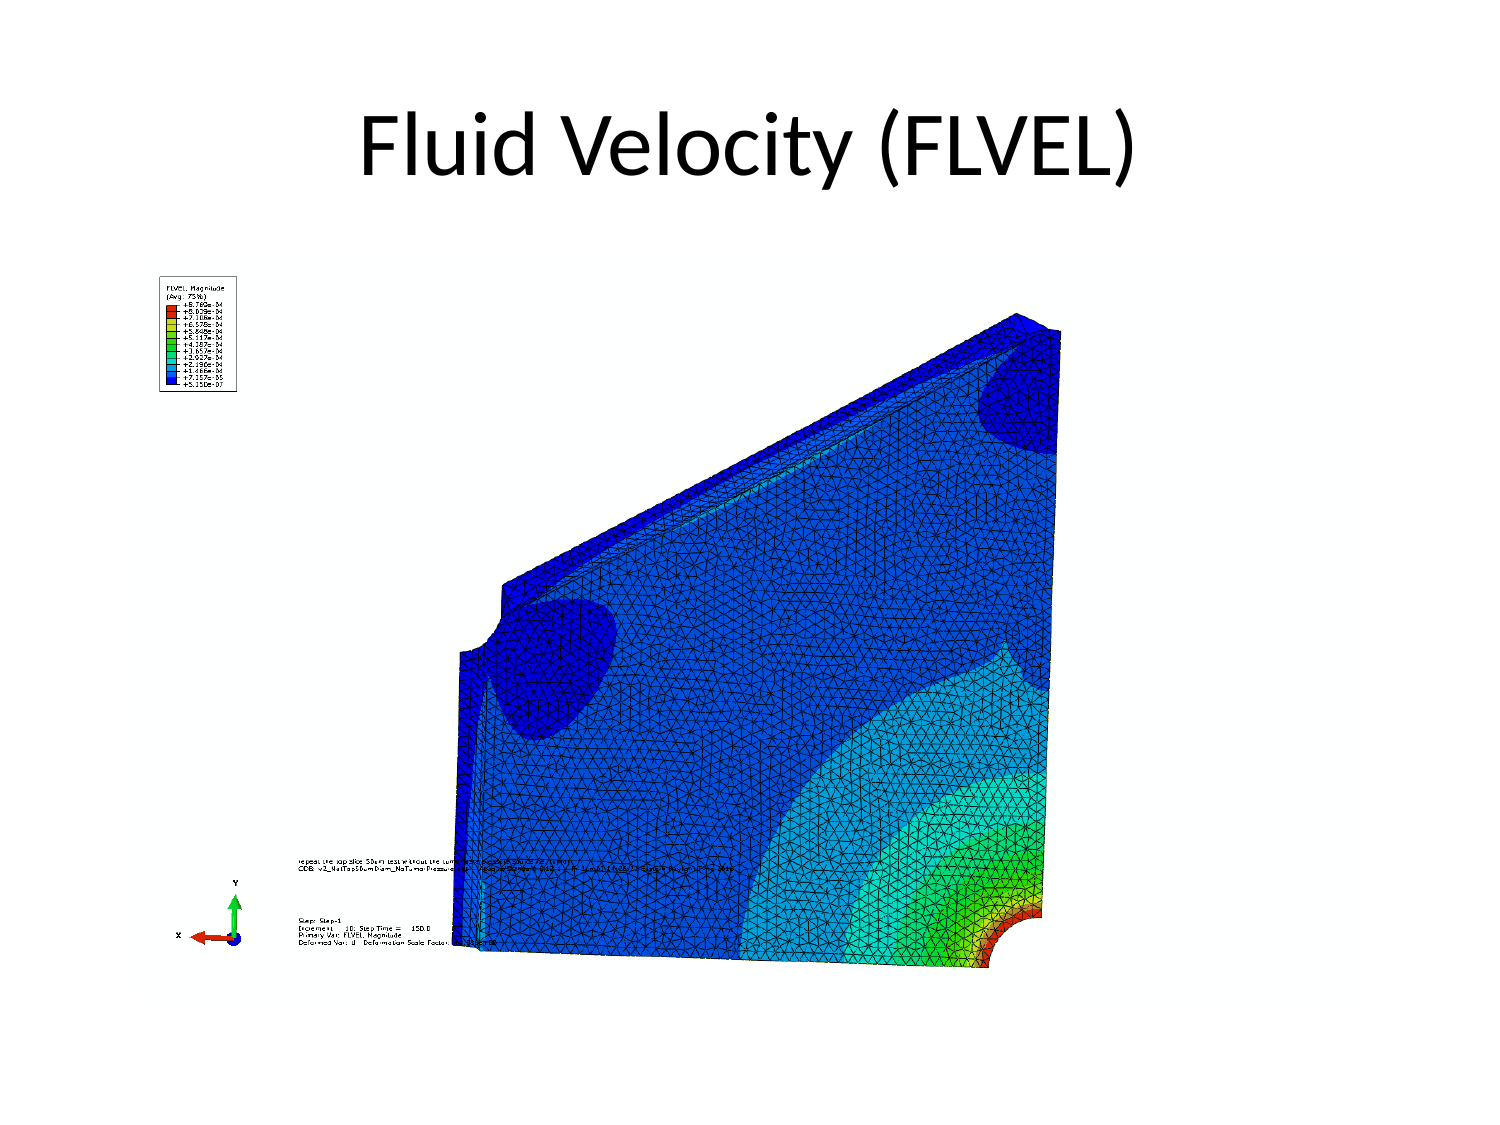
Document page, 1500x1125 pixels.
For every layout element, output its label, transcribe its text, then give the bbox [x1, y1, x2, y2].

title Fluid Velocity (FLVEL) [75, 45, 1425, 233]
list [134, 262, 1365, 1006]
